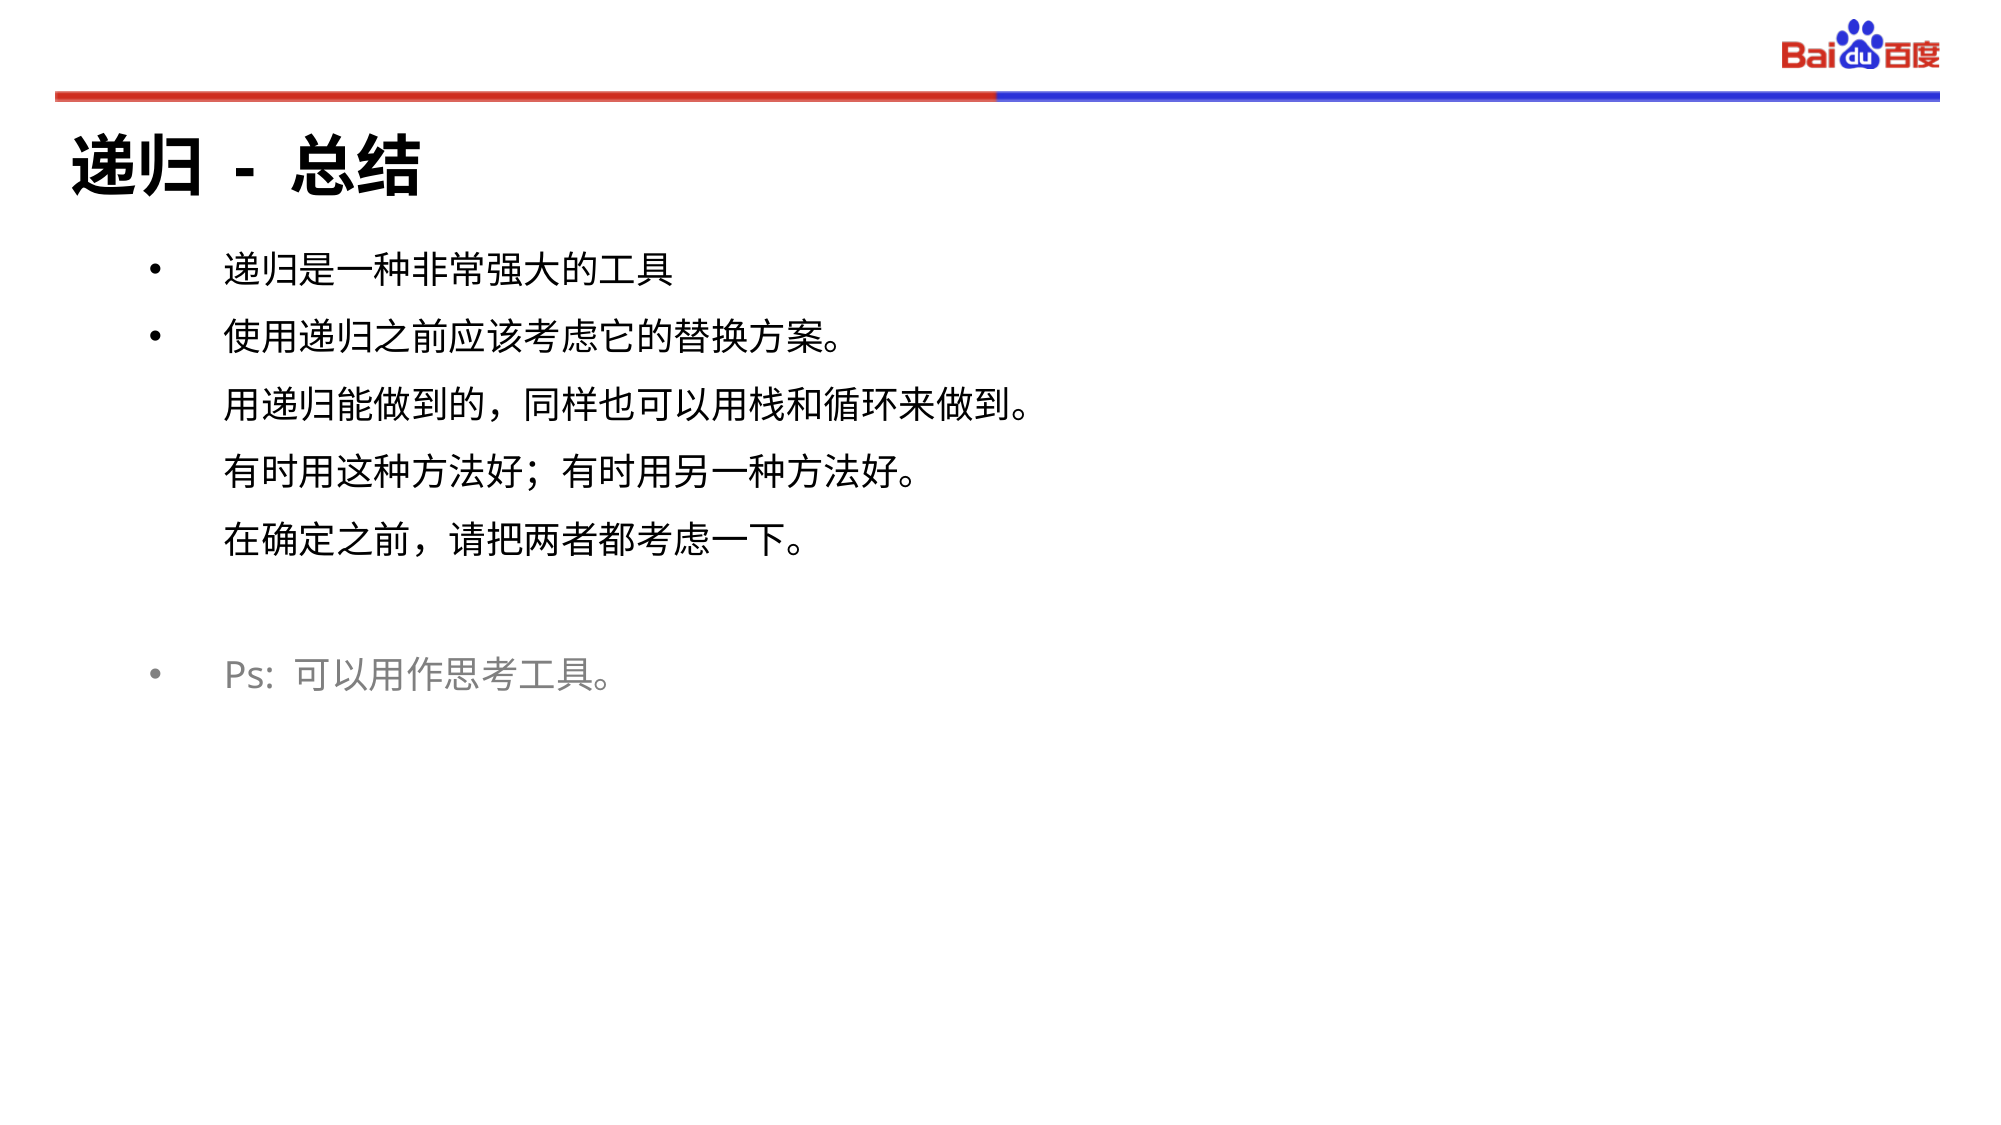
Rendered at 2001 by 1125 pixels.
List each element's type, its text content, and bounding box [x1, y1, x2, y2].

title 递归 - 总结 [55, 124, 1781, 214]
text_box 递归是一种非常强大的工具 使用递归之前应该考虑它的替换方案。 用递归能做到的，同样也可以用栈和循环来做到。 有时用这种方法好；有时用另一种方法好。 在确定之前，请把两者都考虑一下。 Ps: 可以用作思考工具。 [59, 215, 1781, 704]
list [55, 91, 1940, 102]
picture [1782, 19, 1940, 69]
